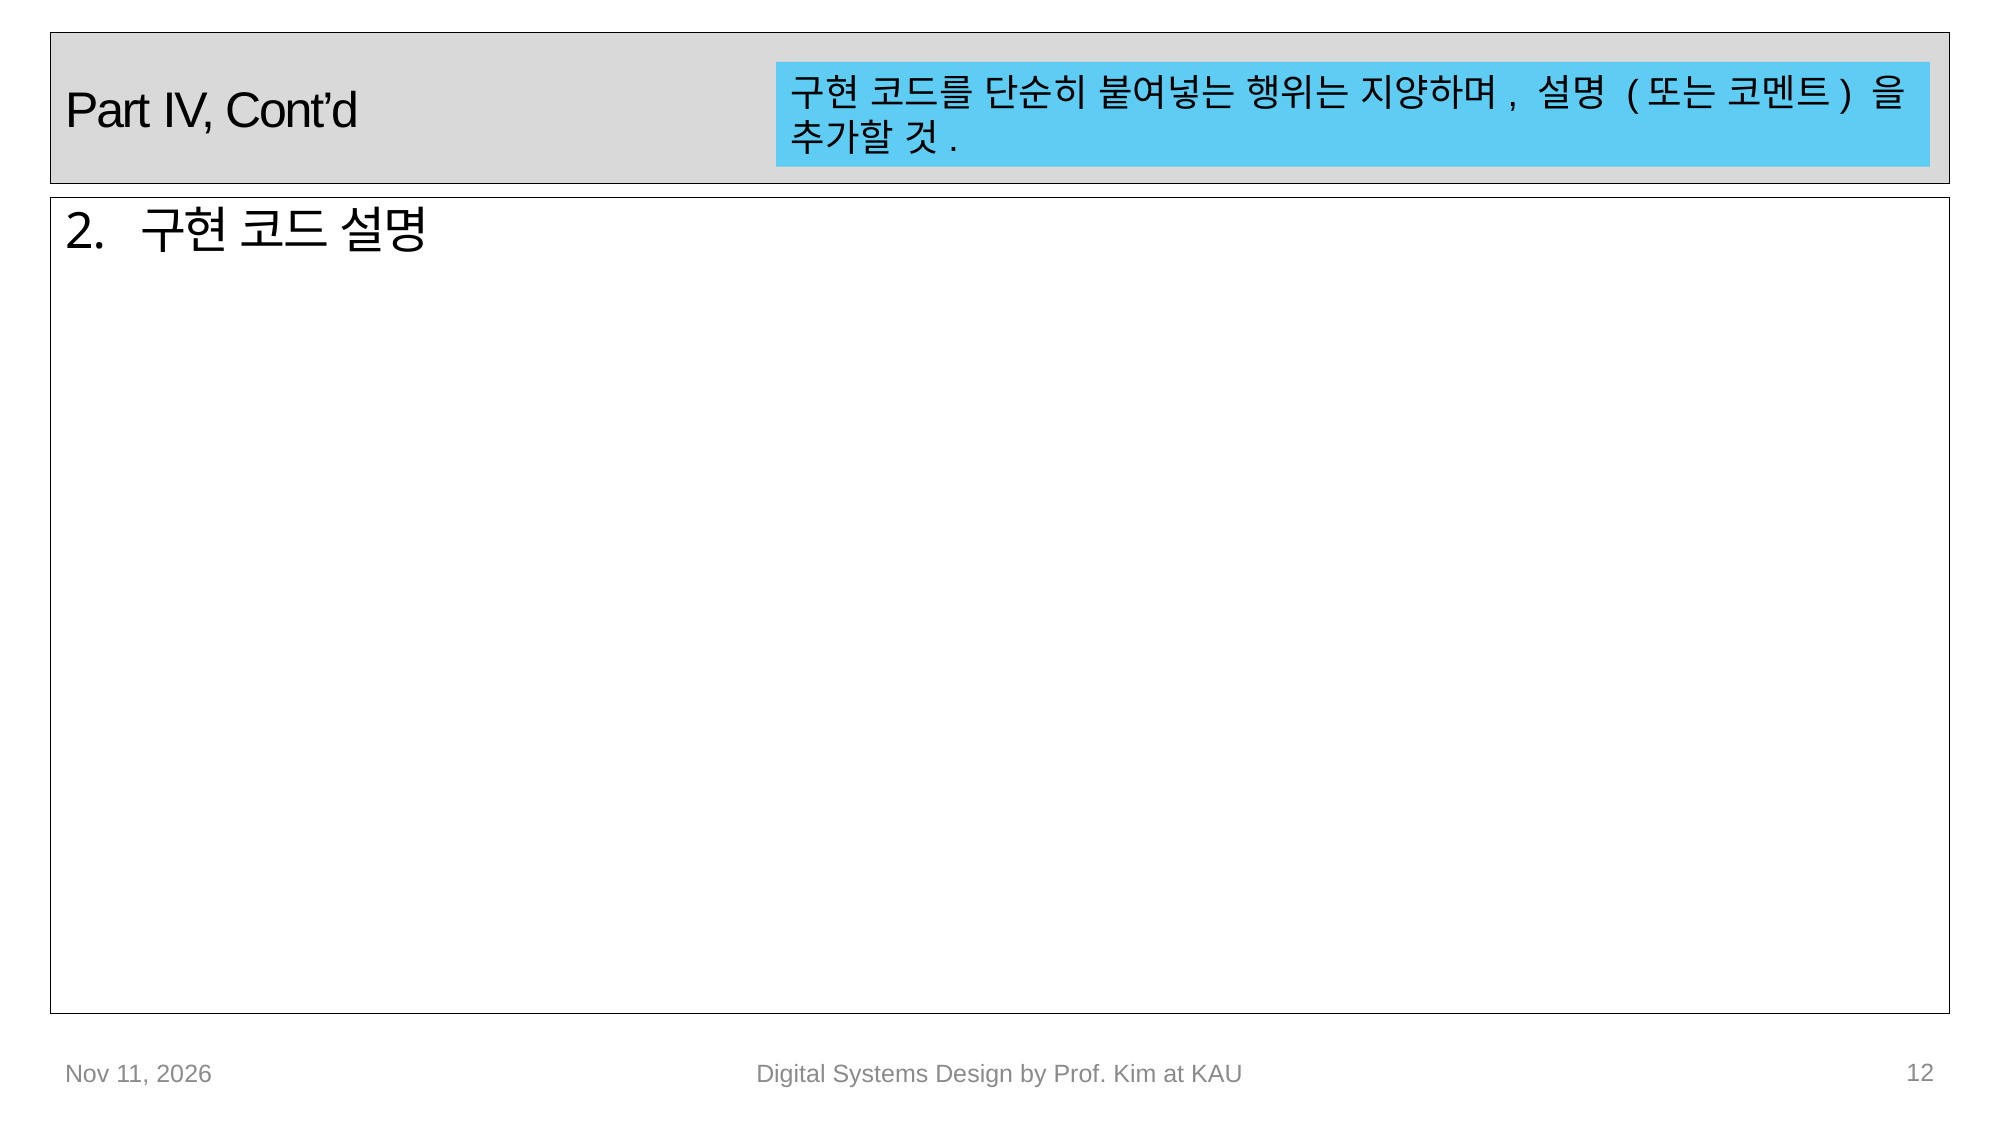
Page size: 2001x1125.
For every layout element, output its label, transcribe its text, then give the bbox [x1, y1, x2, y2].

slide_number 20-Oct-22 [50, 1042, 500, 1103]
slide_number 12 [1493, 1041, 1950, 1102]
text_box 구현 코드를 단순히 붙여넣는 행위는 지양하며, 설명 (또는 코멘트) 을 추가할 것. [776, 61, 1930, 167]
list 구현 코드 설명 [50, 197, 1950, 1014]
title Part IV, Cont’d [50, 32, 1950, 184]
footer Digital Systems Design by Prof. Kim at KAU [662, 1042, 1338, 1103]
